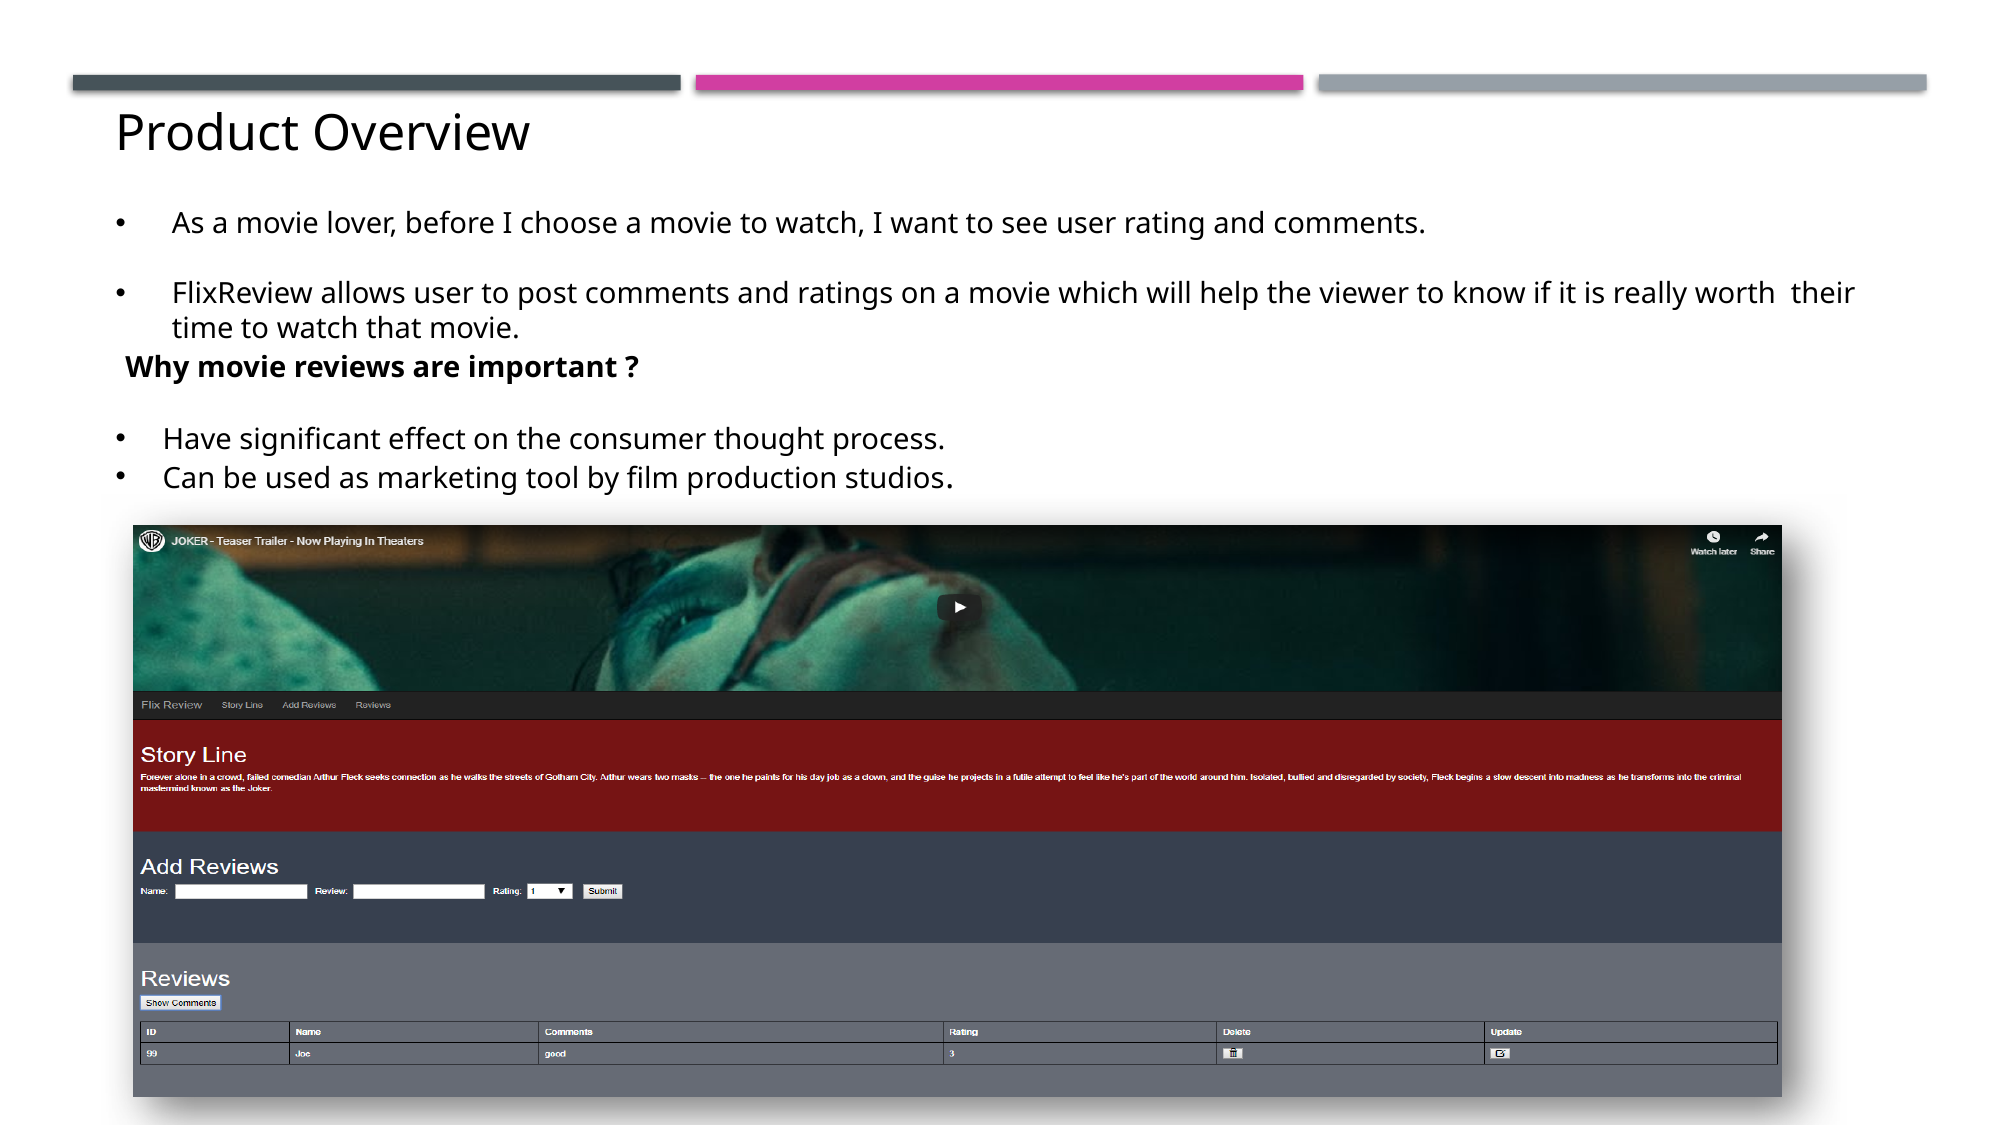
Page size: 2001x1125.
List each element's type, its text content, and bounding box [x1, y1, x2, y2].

text_box Product Overview [100, 92, 1565, 168]
picture [132, 525, 1783, 1097]
text_box As a movie lover, before I choose a movie to watch, I want to see user rating and comments. FlixReview allows user to post comments and ratings on a movie which will help the viewer to know if it is really worth their time to watch that movie. [100, 197, 1899, 587]
text_box Why movie reviews are important ? Have significant effect on the consumer thought process. Can be used as marketing tool by film production studios. [100, 332, 1587, 548]
